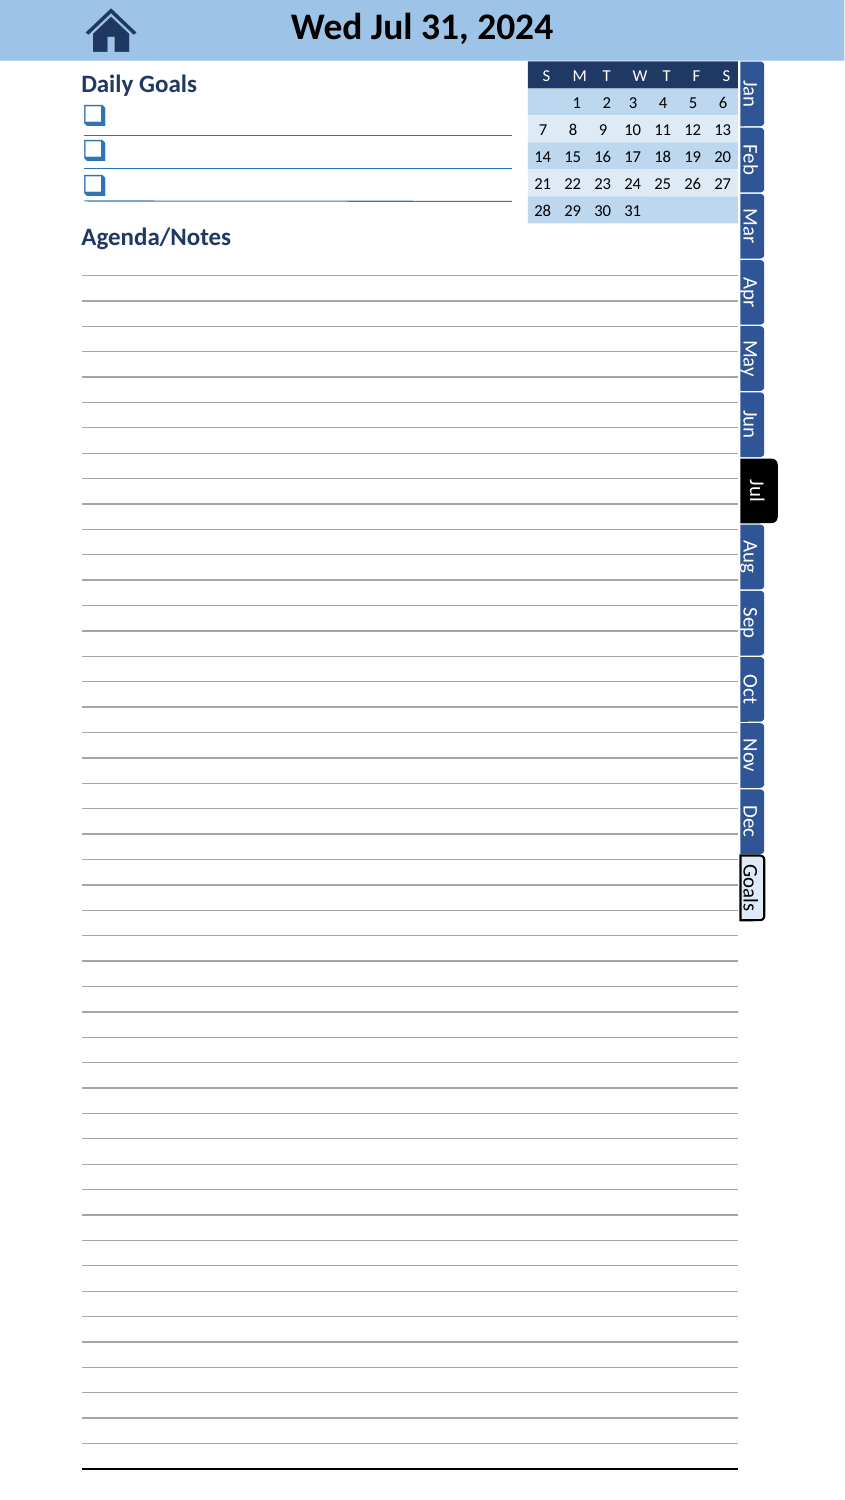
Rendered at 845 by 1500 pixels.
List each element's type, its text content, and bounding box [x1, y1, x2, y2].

list Wed Jul 31, 2024 [190, 0, 655, 61]
picture [82, 1, 140, 59]
